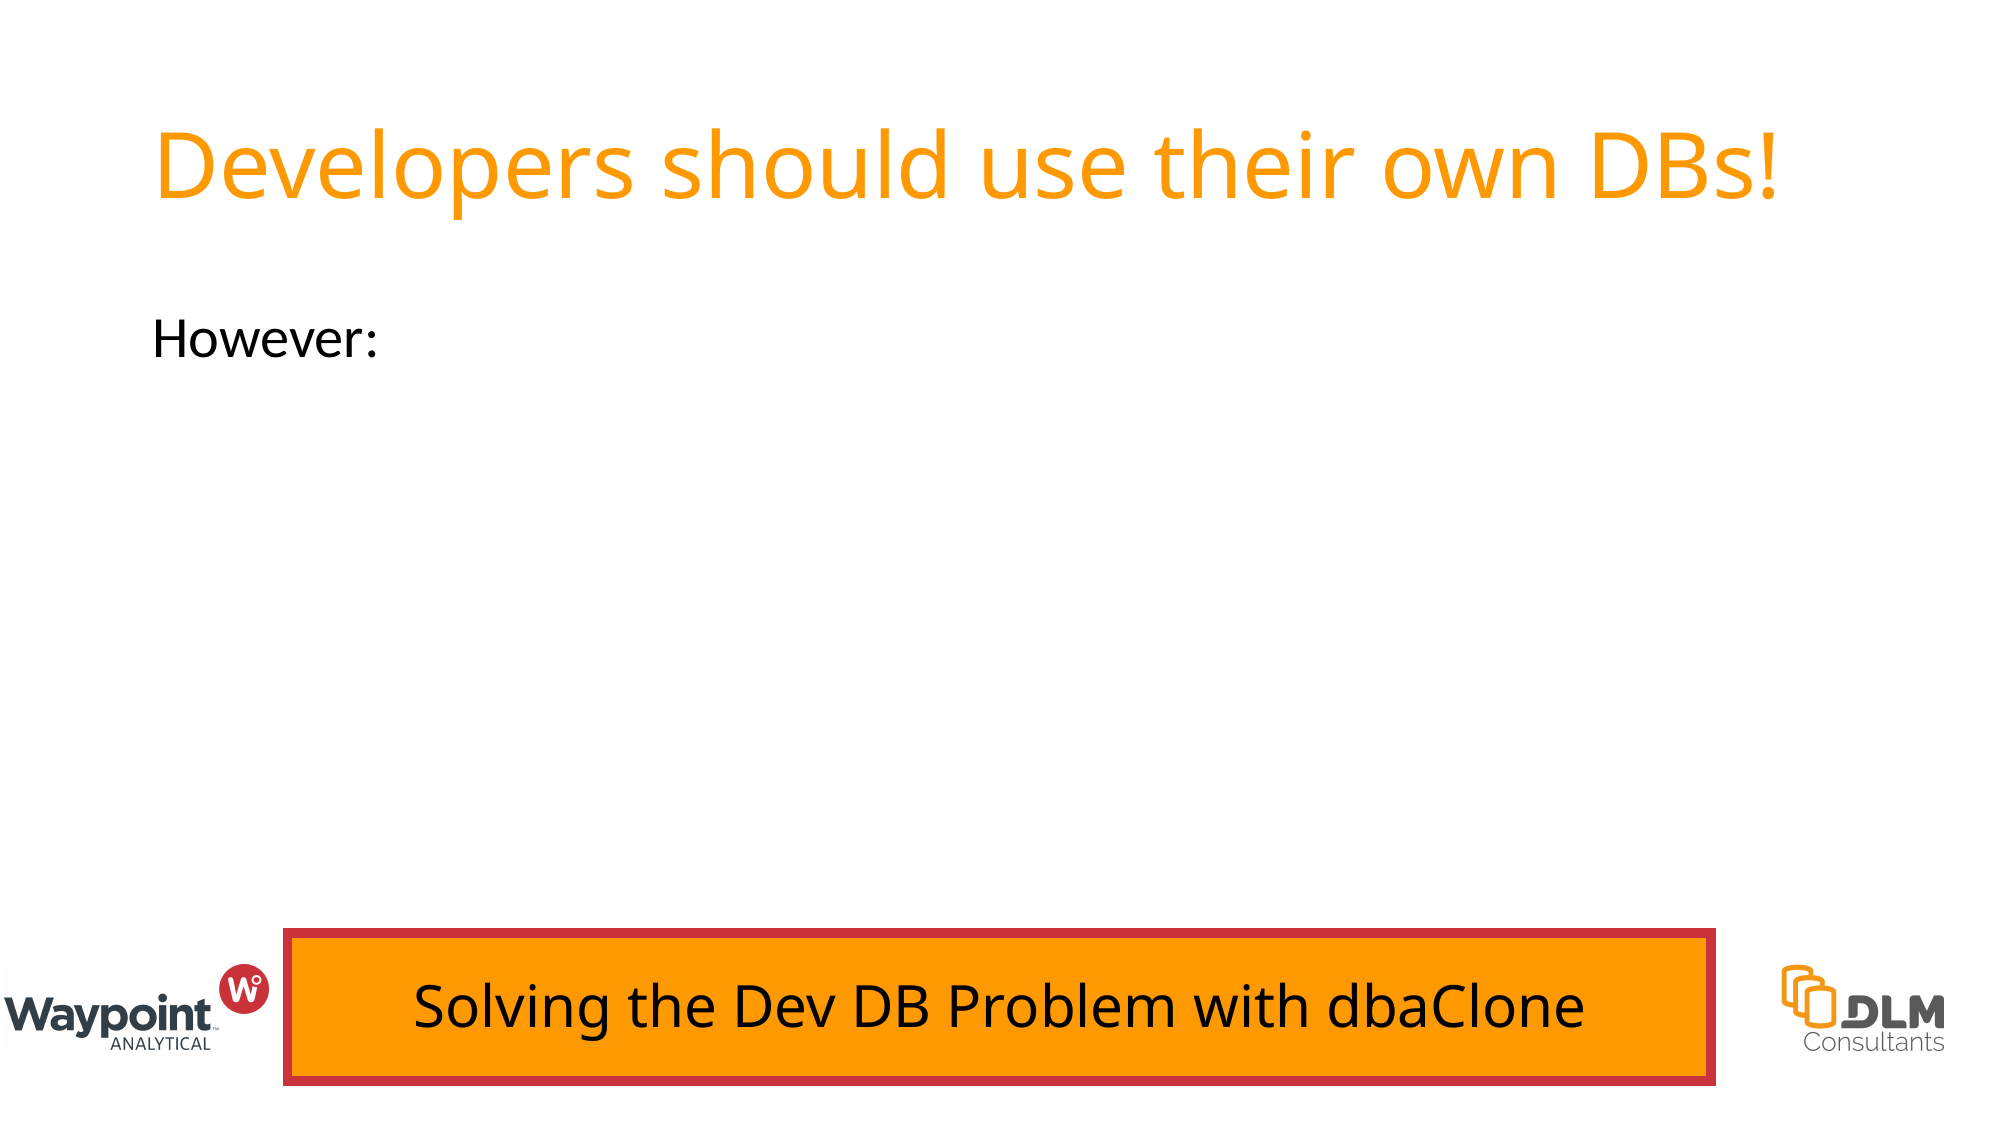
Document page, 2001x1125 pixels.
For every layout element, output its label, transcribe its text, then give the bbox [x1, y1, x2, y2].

list However: [137, 299, 1863, 916]
picture [4, 964, 269, 1050]
title Developers should use their own DBs! [137, 59, 1863, 278]
picture [1781, 964, 1944, 1051]
